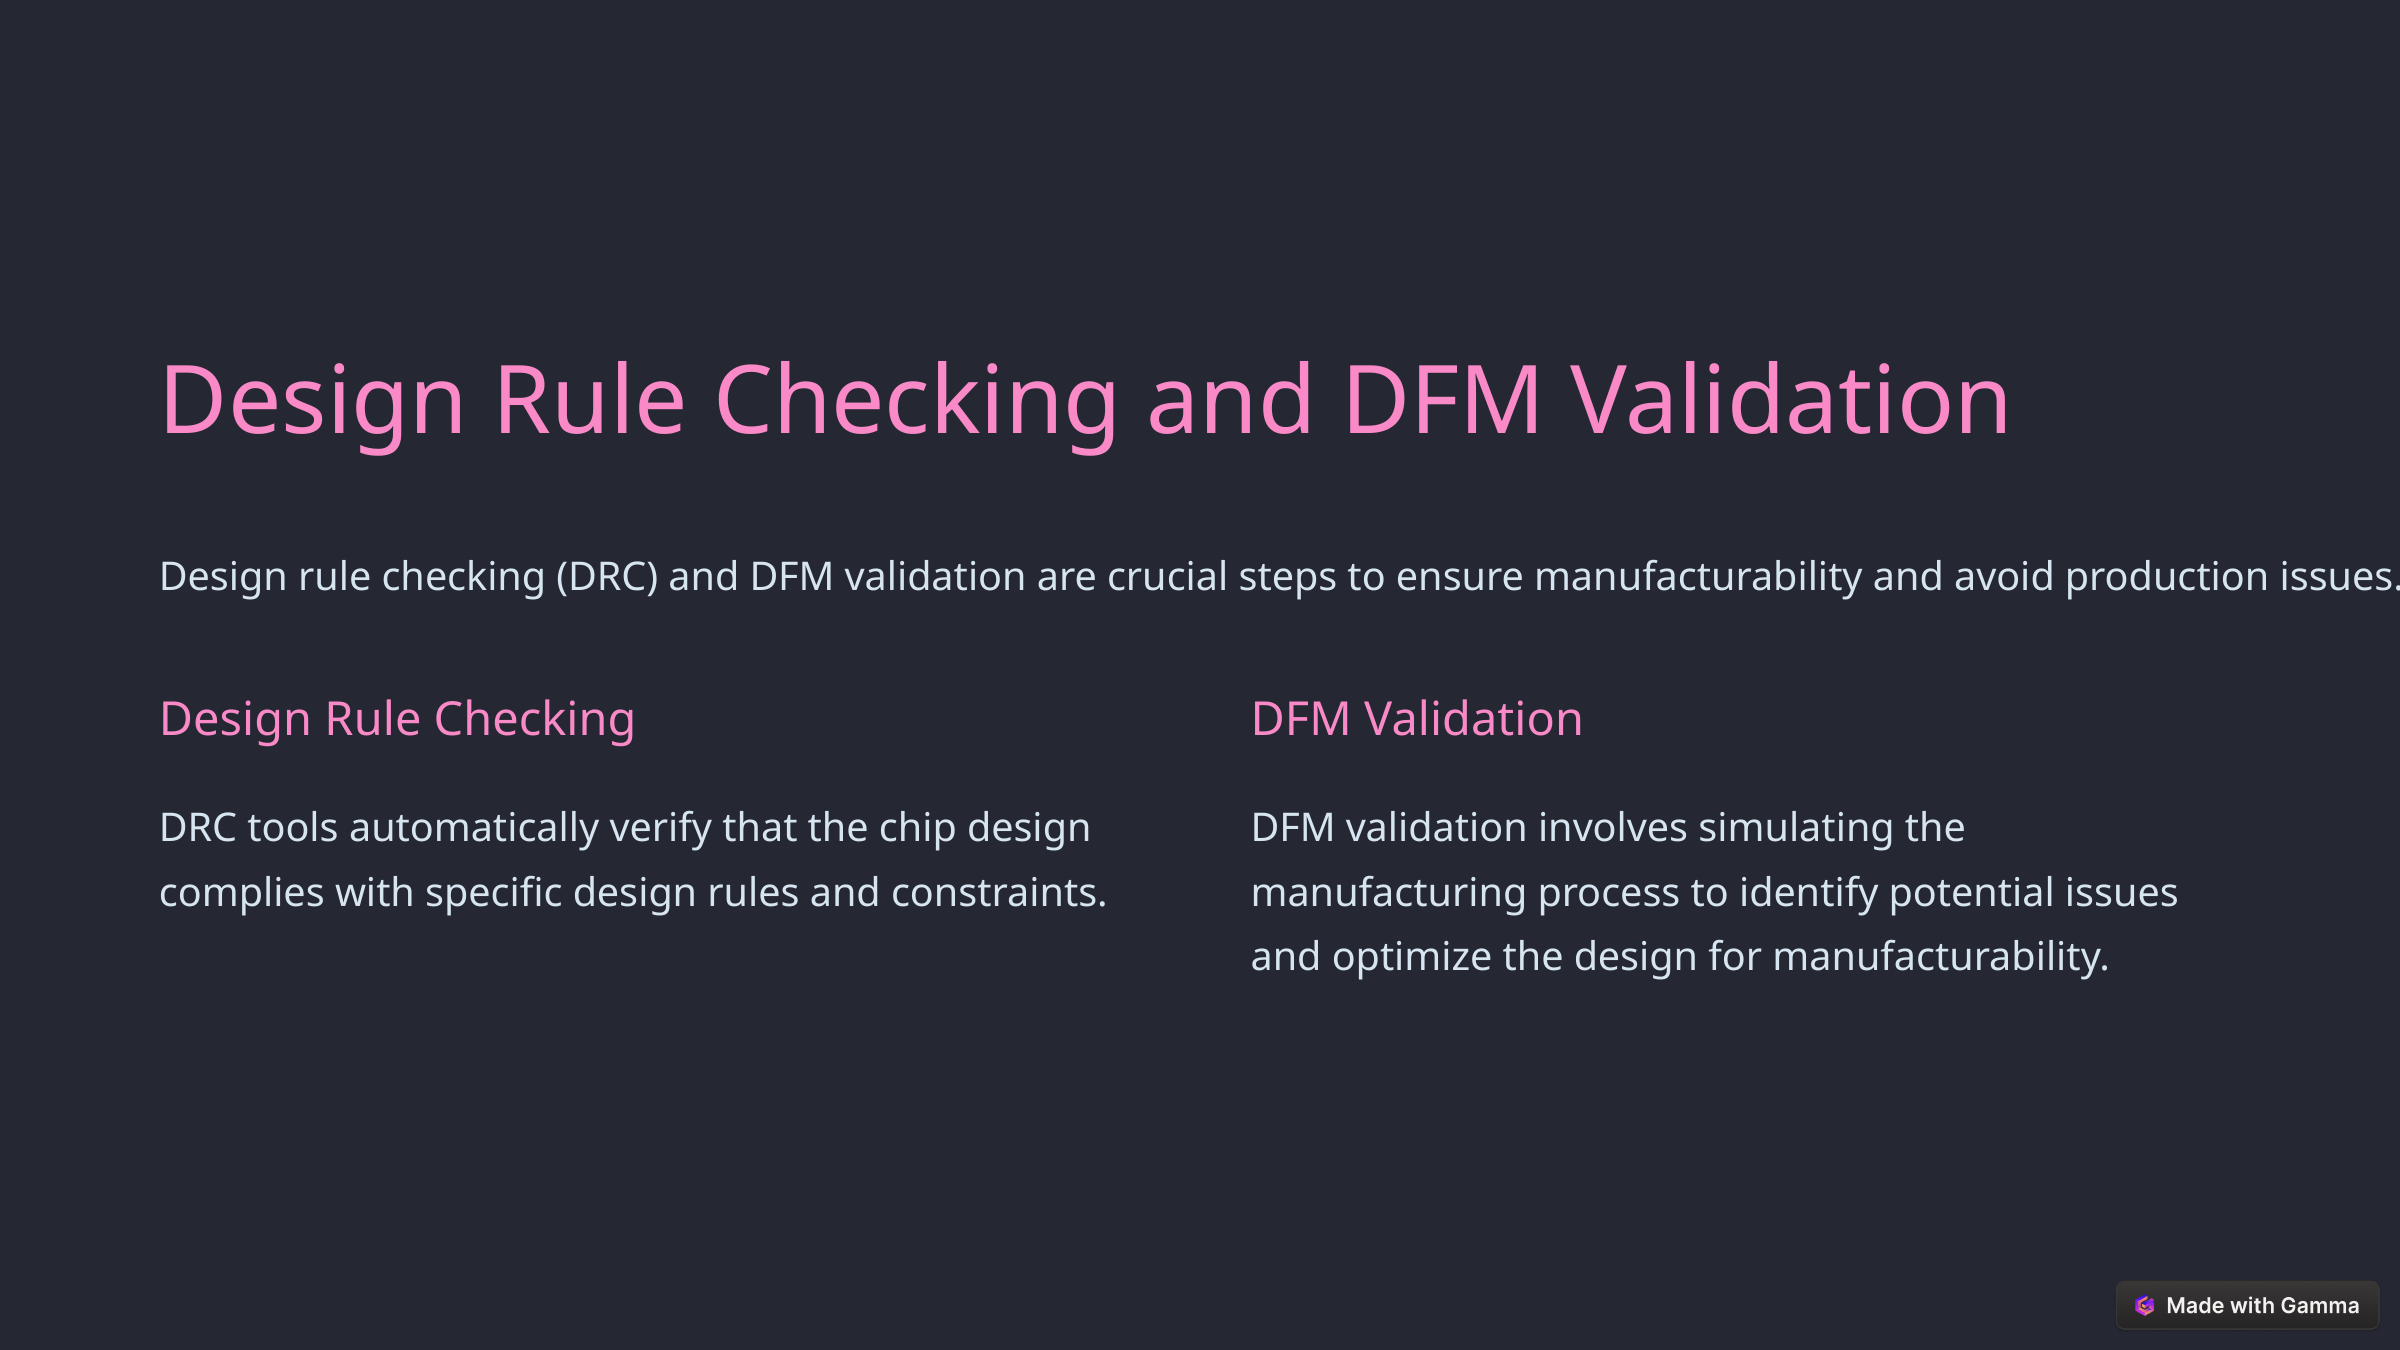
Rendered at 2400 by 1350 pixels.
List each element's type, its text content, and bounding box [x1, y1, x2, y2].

picture [2106, 1271, 2389, 1339]
text_box Design Rule Checking and DFM Validation [158, 334, 2015, 454]
text_box DFM validation involves simulating the manufacturing process to identify potential issues and optimize the design for manufacturability. [1250, 785, 2243, 980]
text_box Design rule checking (DRC) and DFM validation are crucial steps to ensure manufacturability and avoid production issues. [158, 534, 2241, 599]
text_box DRC tools automatically verify that the chip design complies with specific design rules and constraints. [158, 785, 1151, 915]
text_box Design Rule Checking [158, 684, 640, 745]
text_box DFM Validation [1250, 684, 1727, 745]
